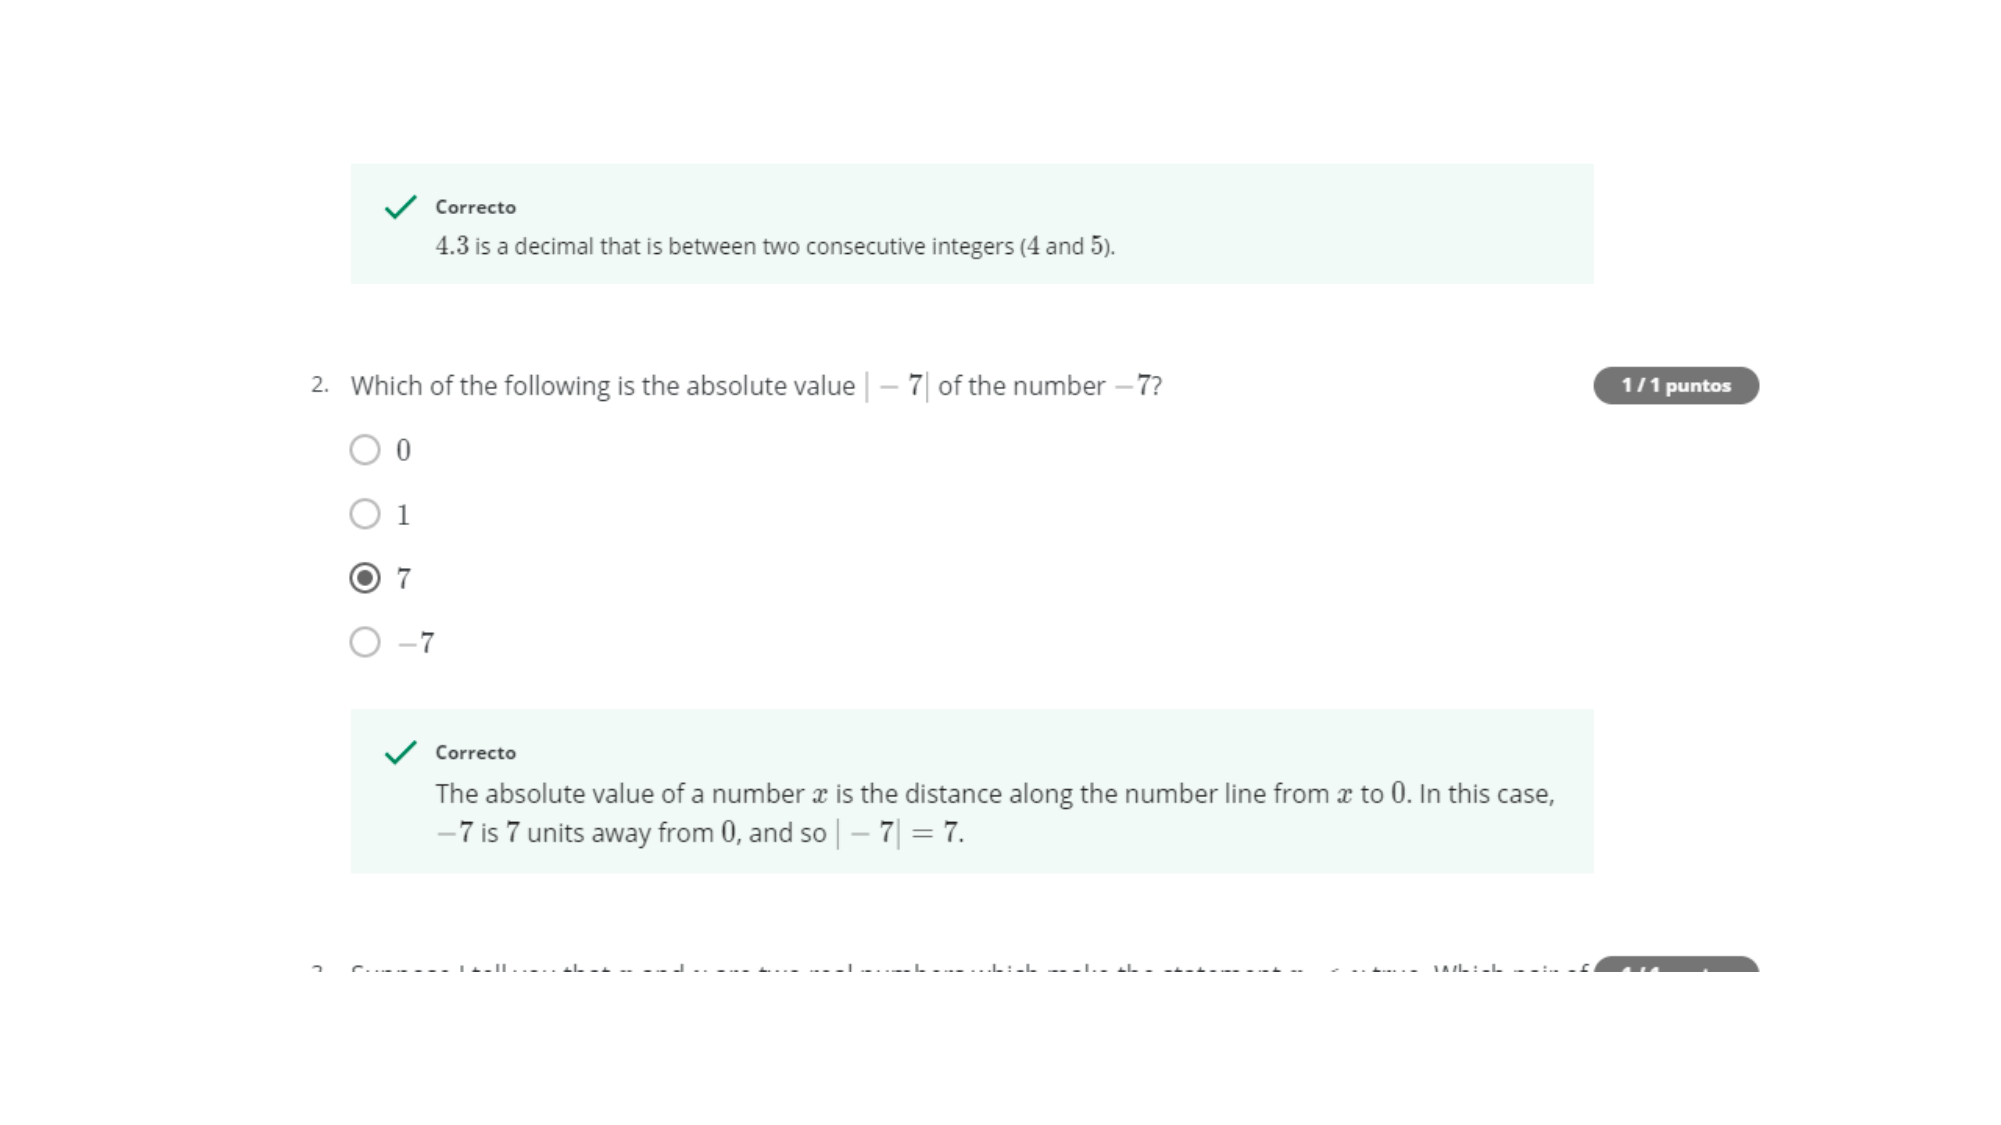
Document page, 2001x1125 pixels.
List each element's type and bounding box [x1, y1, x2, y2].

picture [234, 152, 1766, 972]
